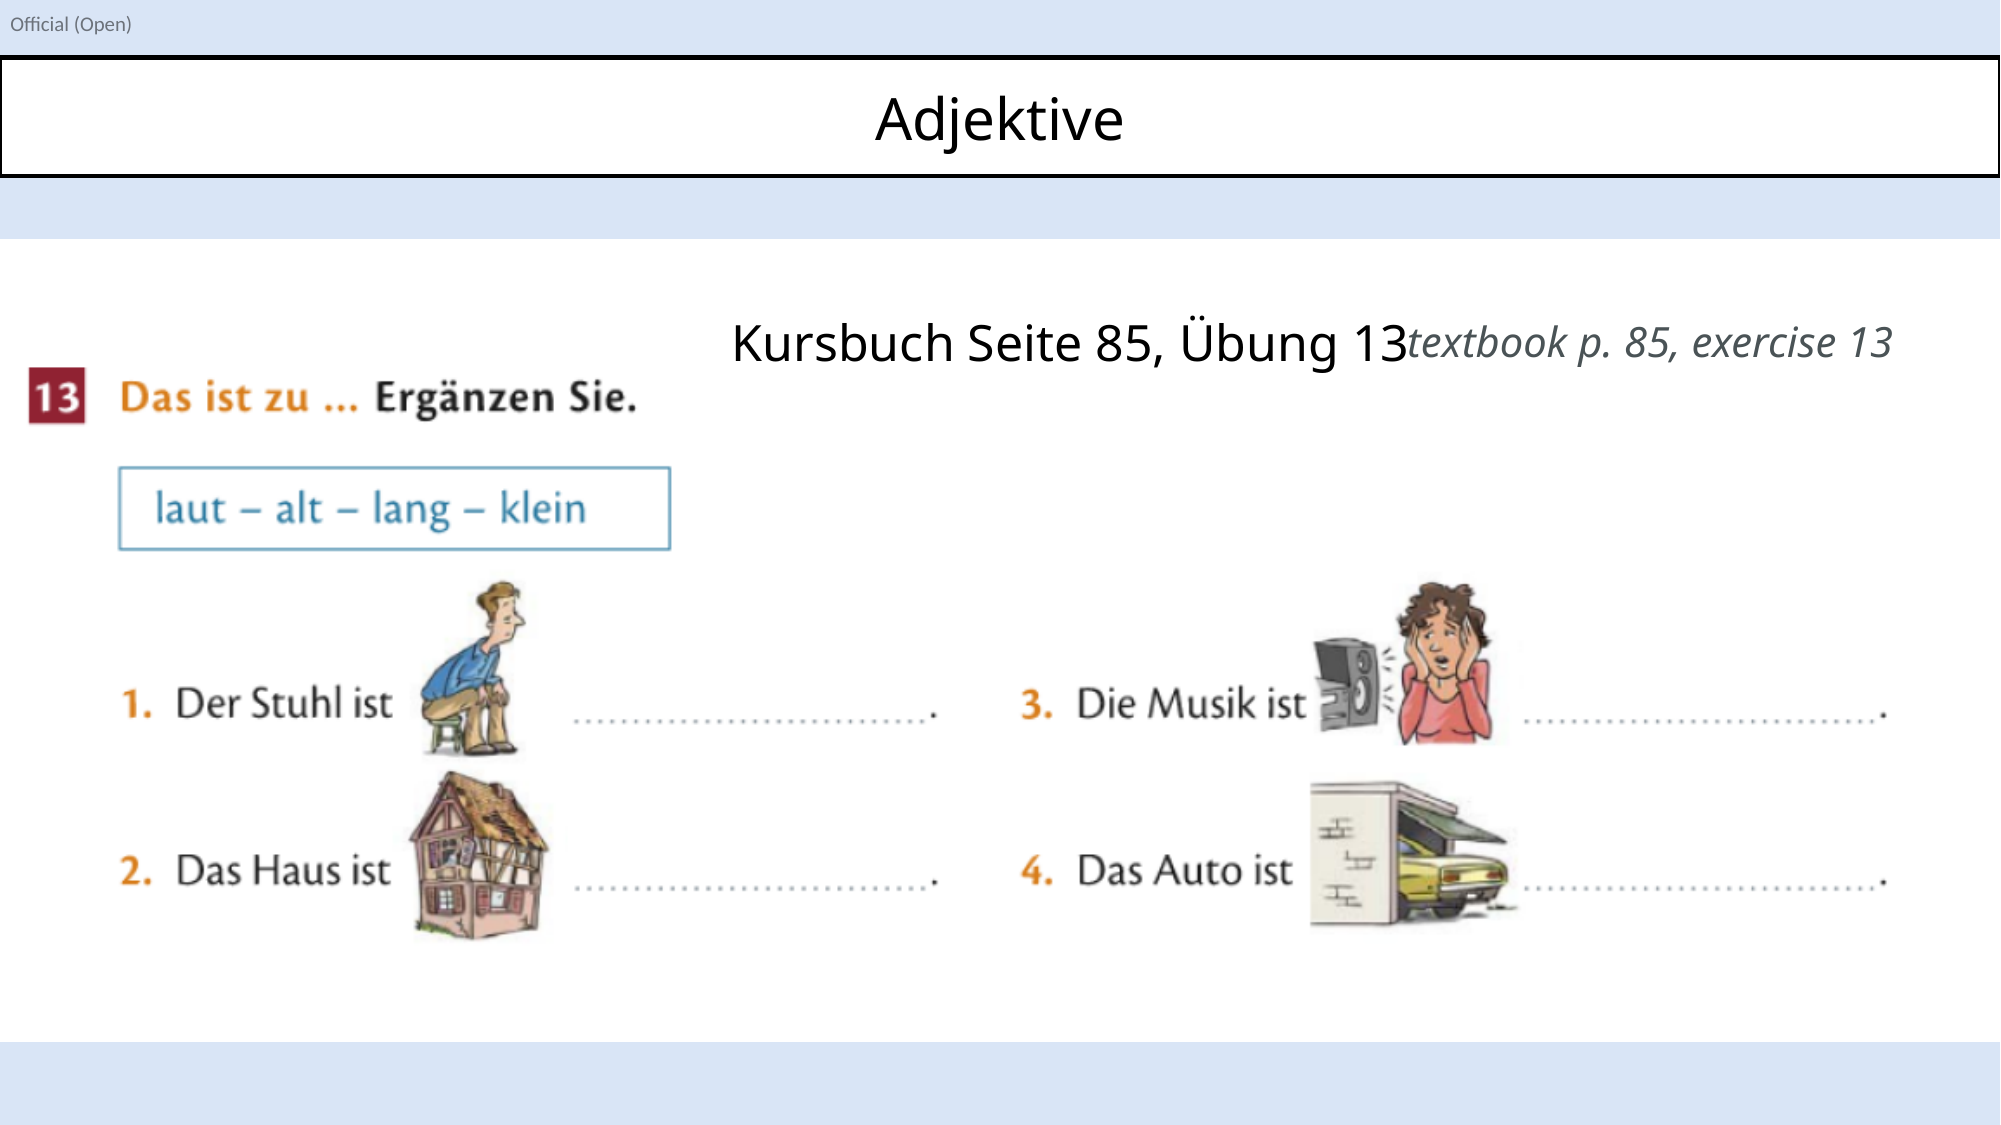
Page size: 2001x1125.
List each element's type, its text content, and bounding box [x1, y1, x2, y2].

text_box Kursbuch Seite 85, Übung 13 [702, 303, 1425, 340]
text_box Adjektive [0, 57, 2000, 177]
picture [0, 340, 1932, 952]
text_box textbook p. 85, exercise 13 [1389, 308, 1908, 340]
text_box ß [0, 239, 2000, 1042]
